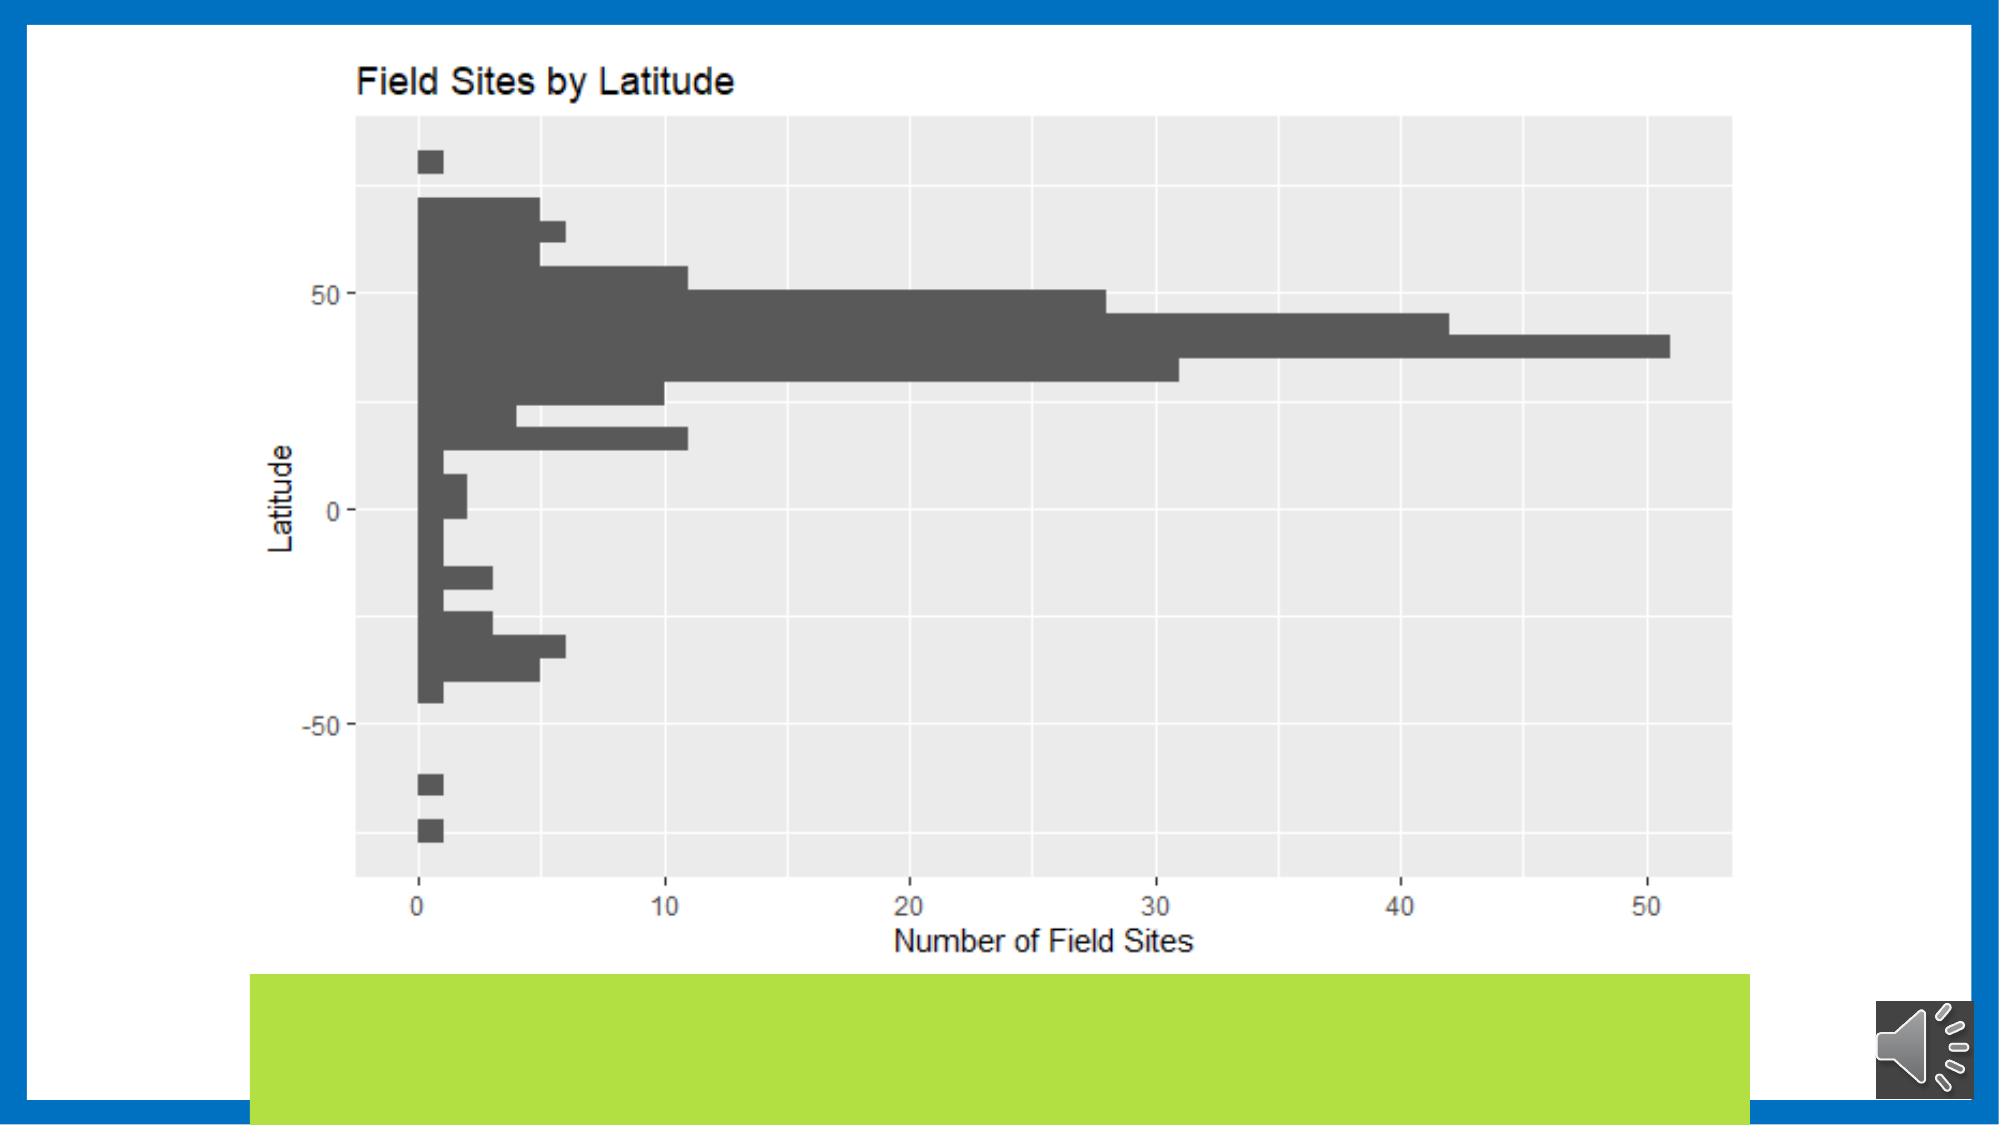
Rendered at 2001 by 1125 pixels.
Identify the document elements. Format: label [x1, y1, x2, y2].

picture [1874, 999, 1976, 1101]
picture [249, 47, 1751, 975]
text_box [0, 0, 1999, 1125]
